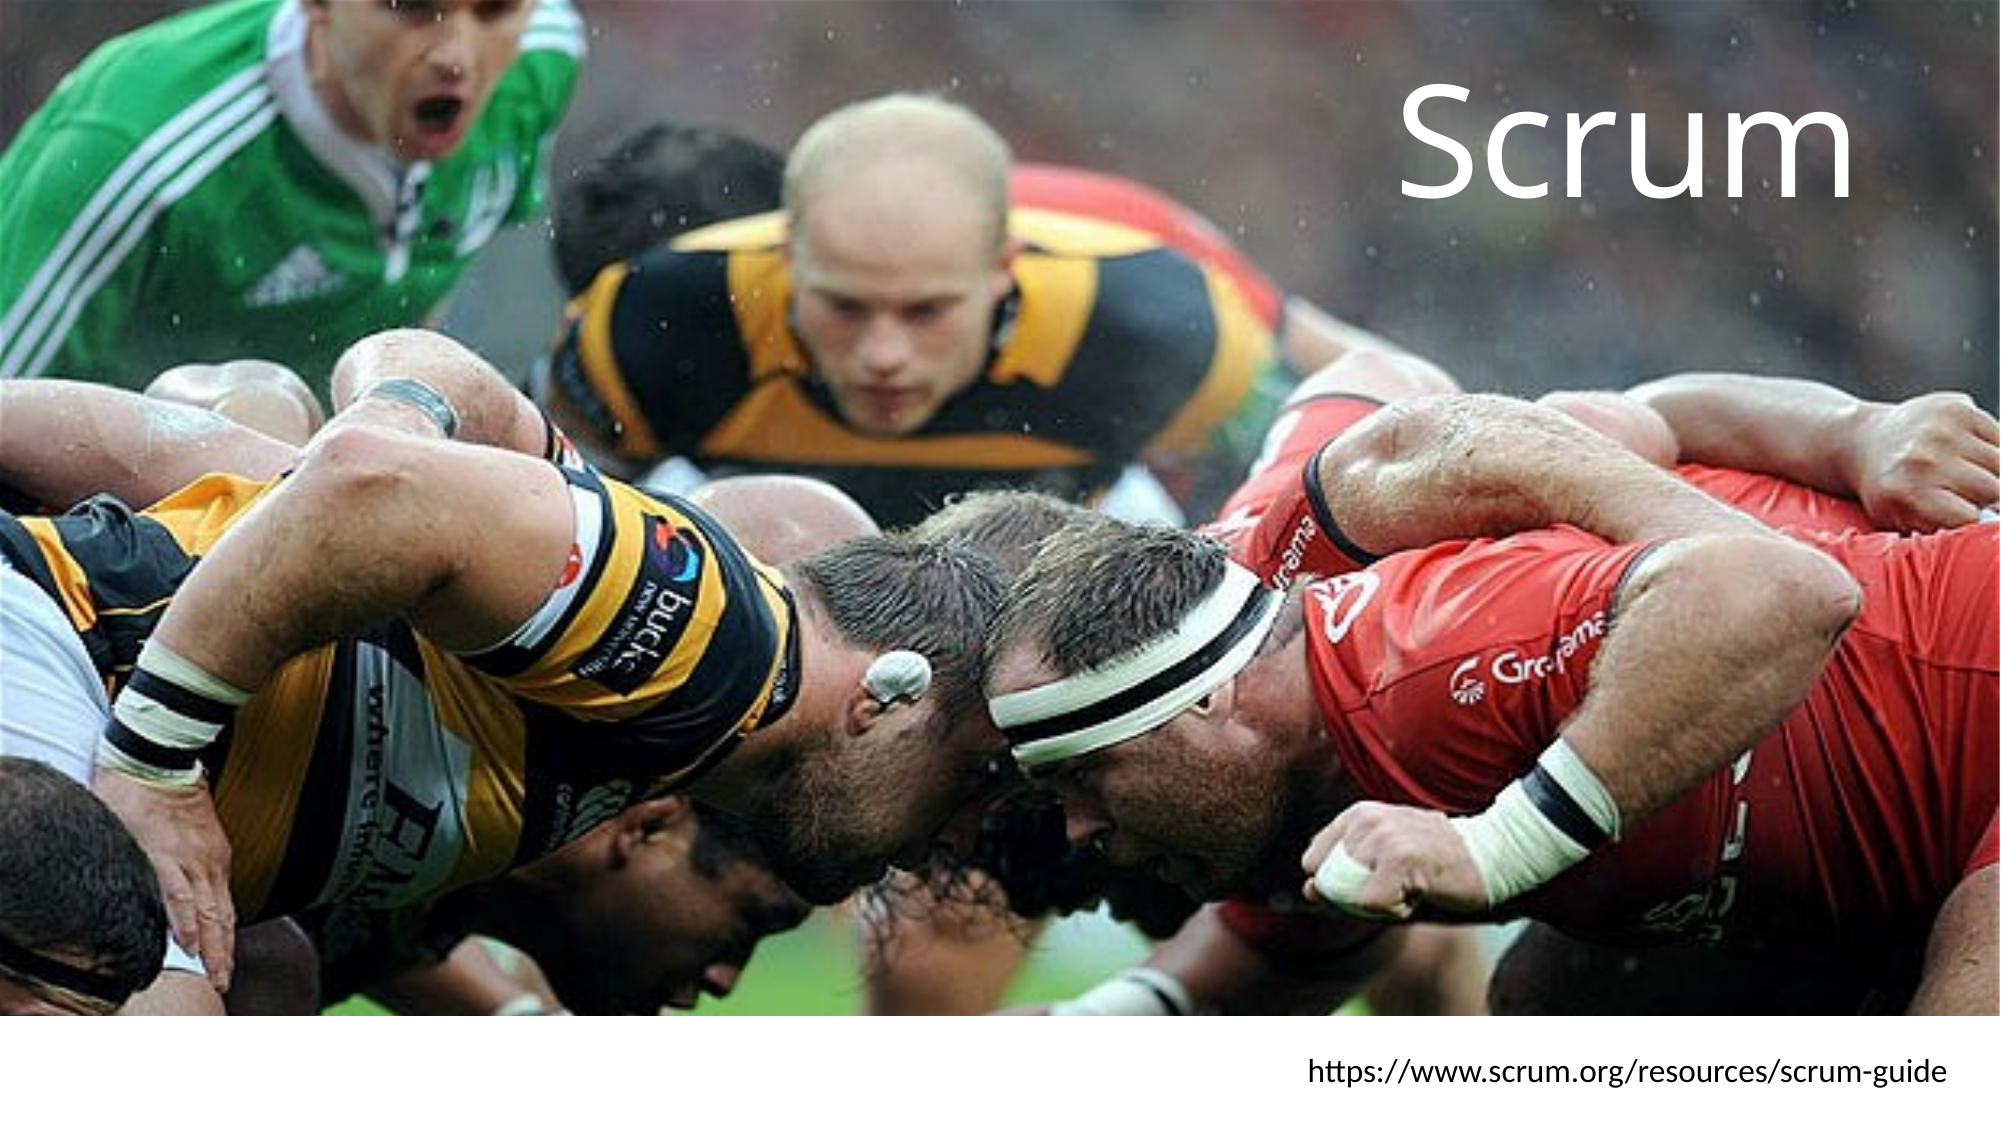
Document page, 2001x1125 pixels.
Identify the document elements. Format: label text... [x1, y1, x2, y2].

text_box https://www.scrum.org/resources/scrum-guide [1292, 1042, 1964, 1097]
picture [0, 0, 2000, 1016]
